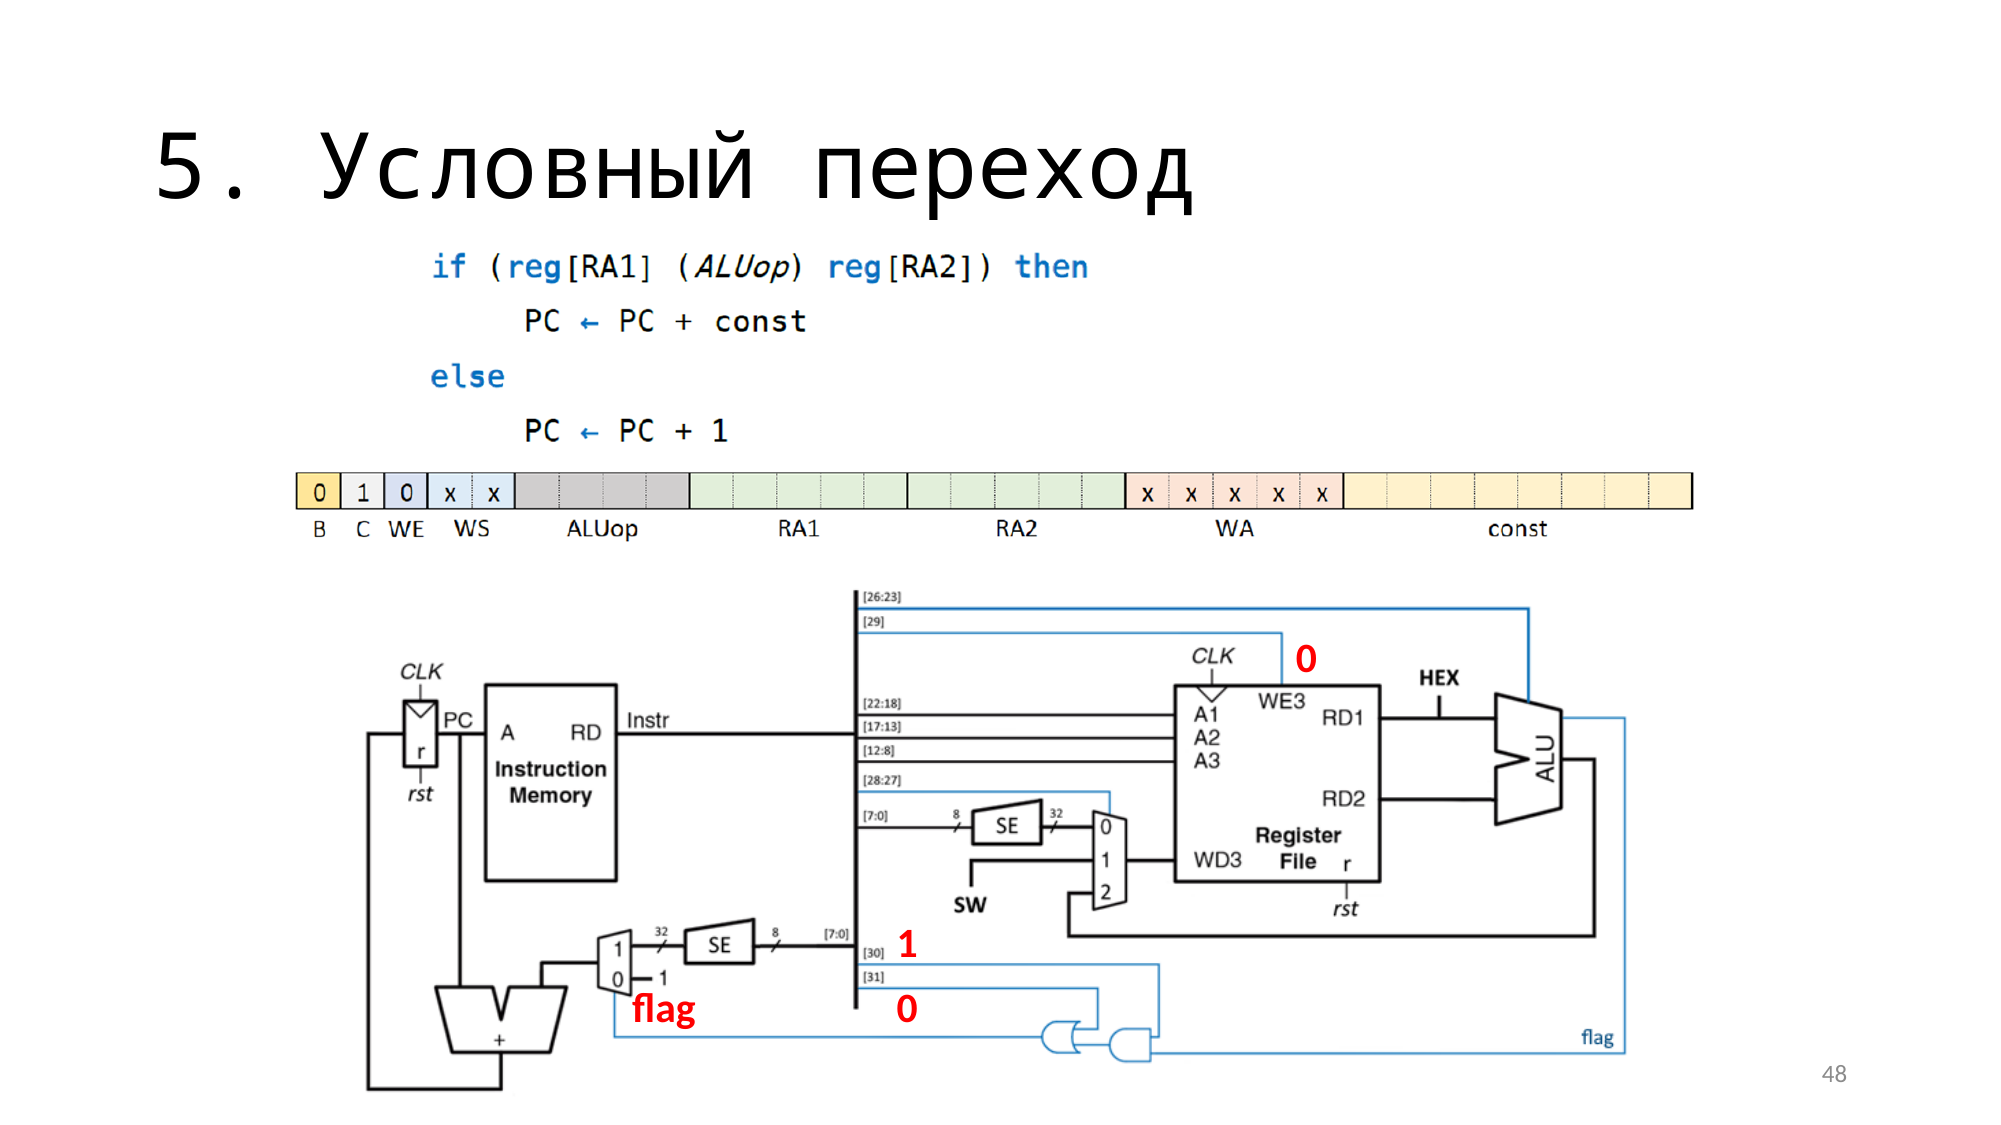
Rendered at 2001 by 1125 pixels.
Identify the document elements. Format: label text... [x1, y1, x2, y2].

slide_number 48 [1638, 1042, 1863, 1103]
picture [351, 578, 1638, 1106]
title 5. Условный переход [137, 59, 1900, 278]
picture [290, 248, 1700, 546]
